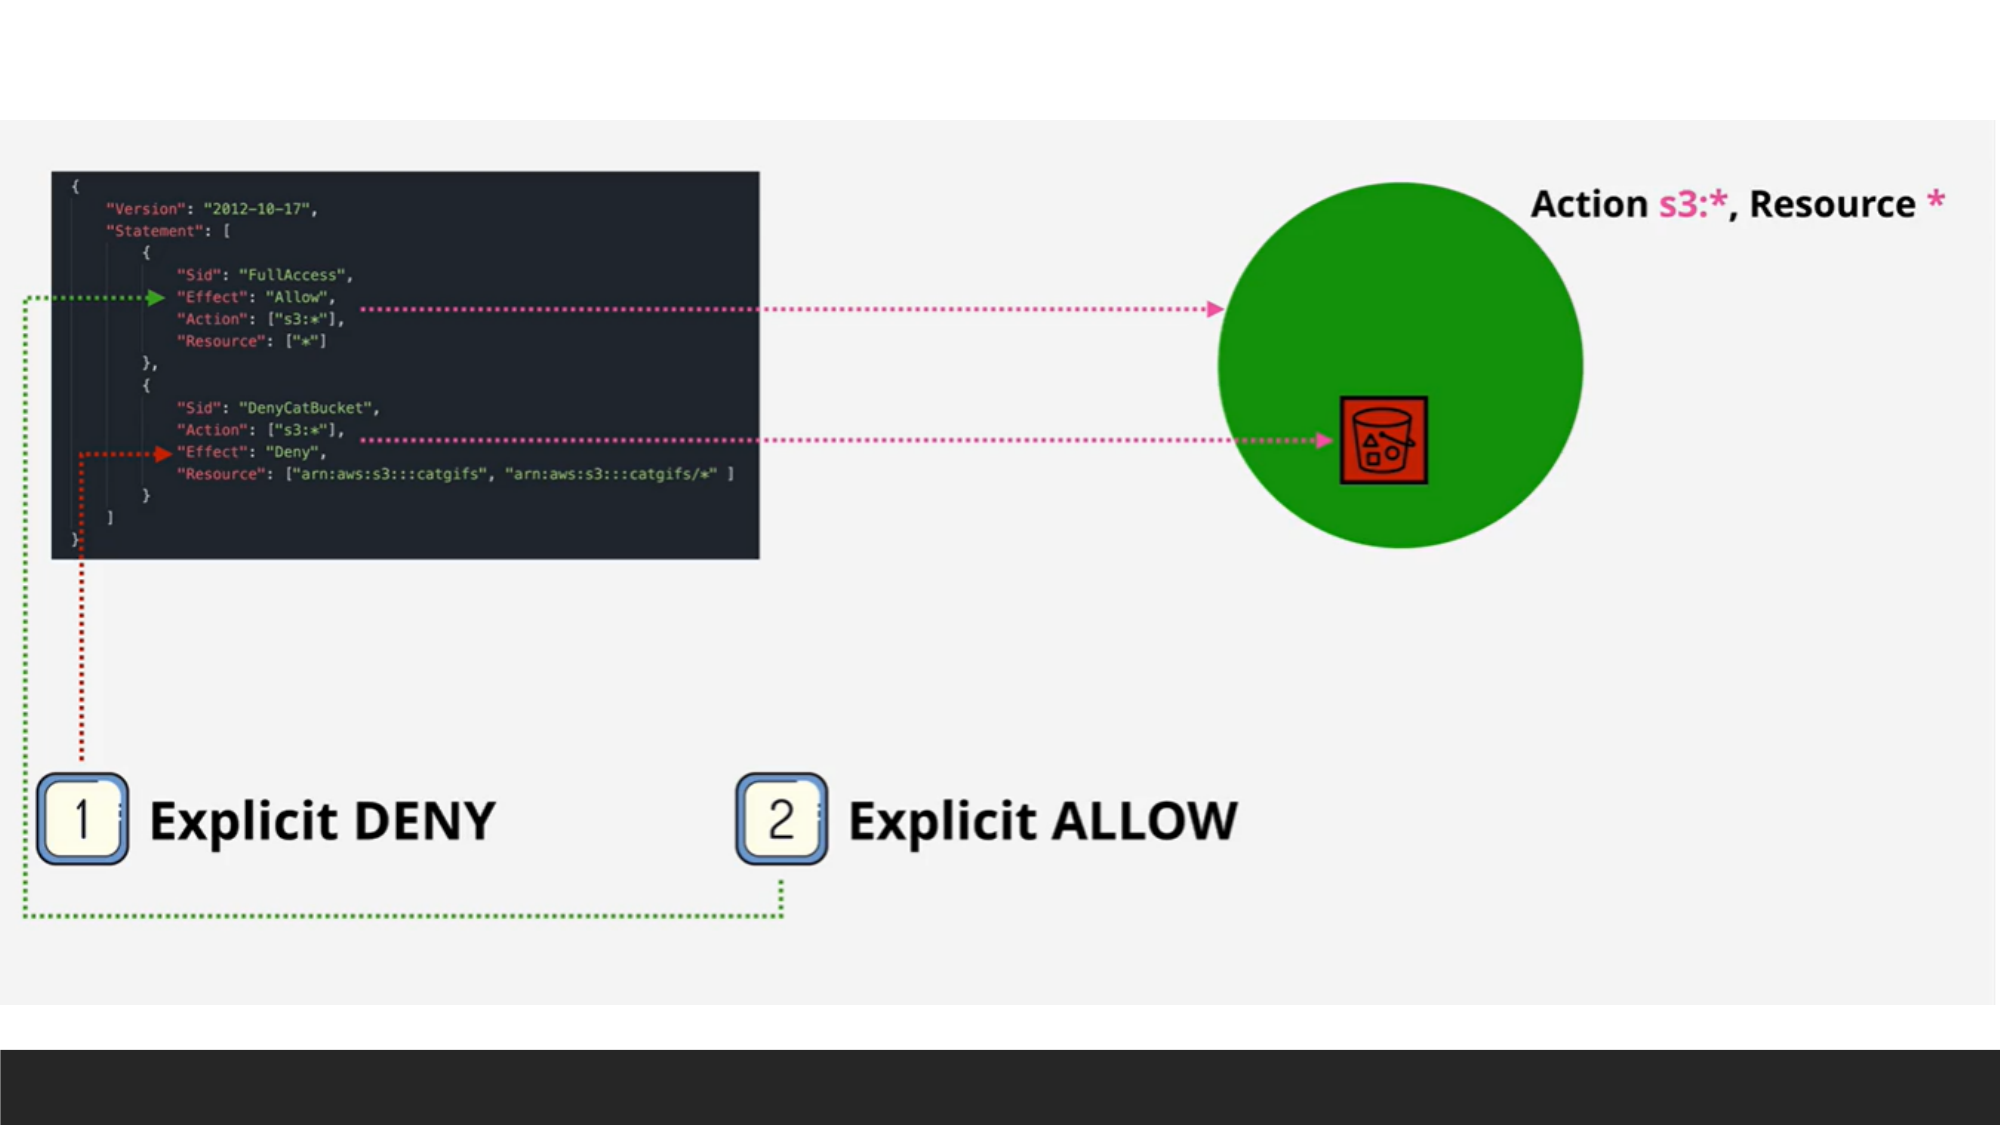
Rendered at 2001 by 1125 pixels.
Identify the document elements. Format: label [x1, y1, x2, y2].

picture [0, 119, 2000, 1006]
